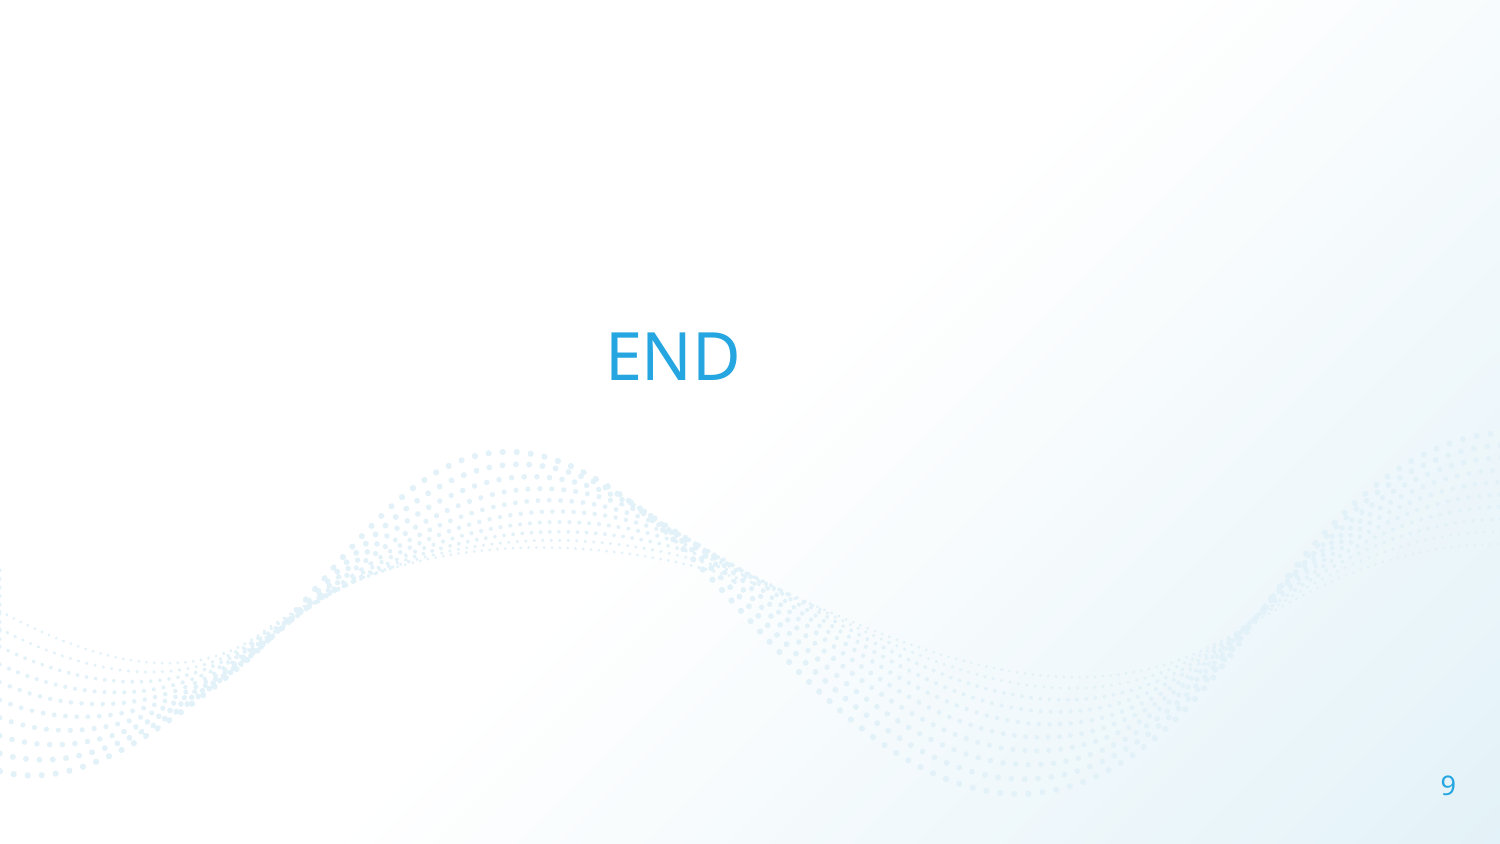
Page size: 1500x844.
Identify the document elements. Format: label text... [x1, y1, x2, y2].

slide_number 9 [1366, 754, 1457, 819]
title END [605, 329, 1500, 395]
